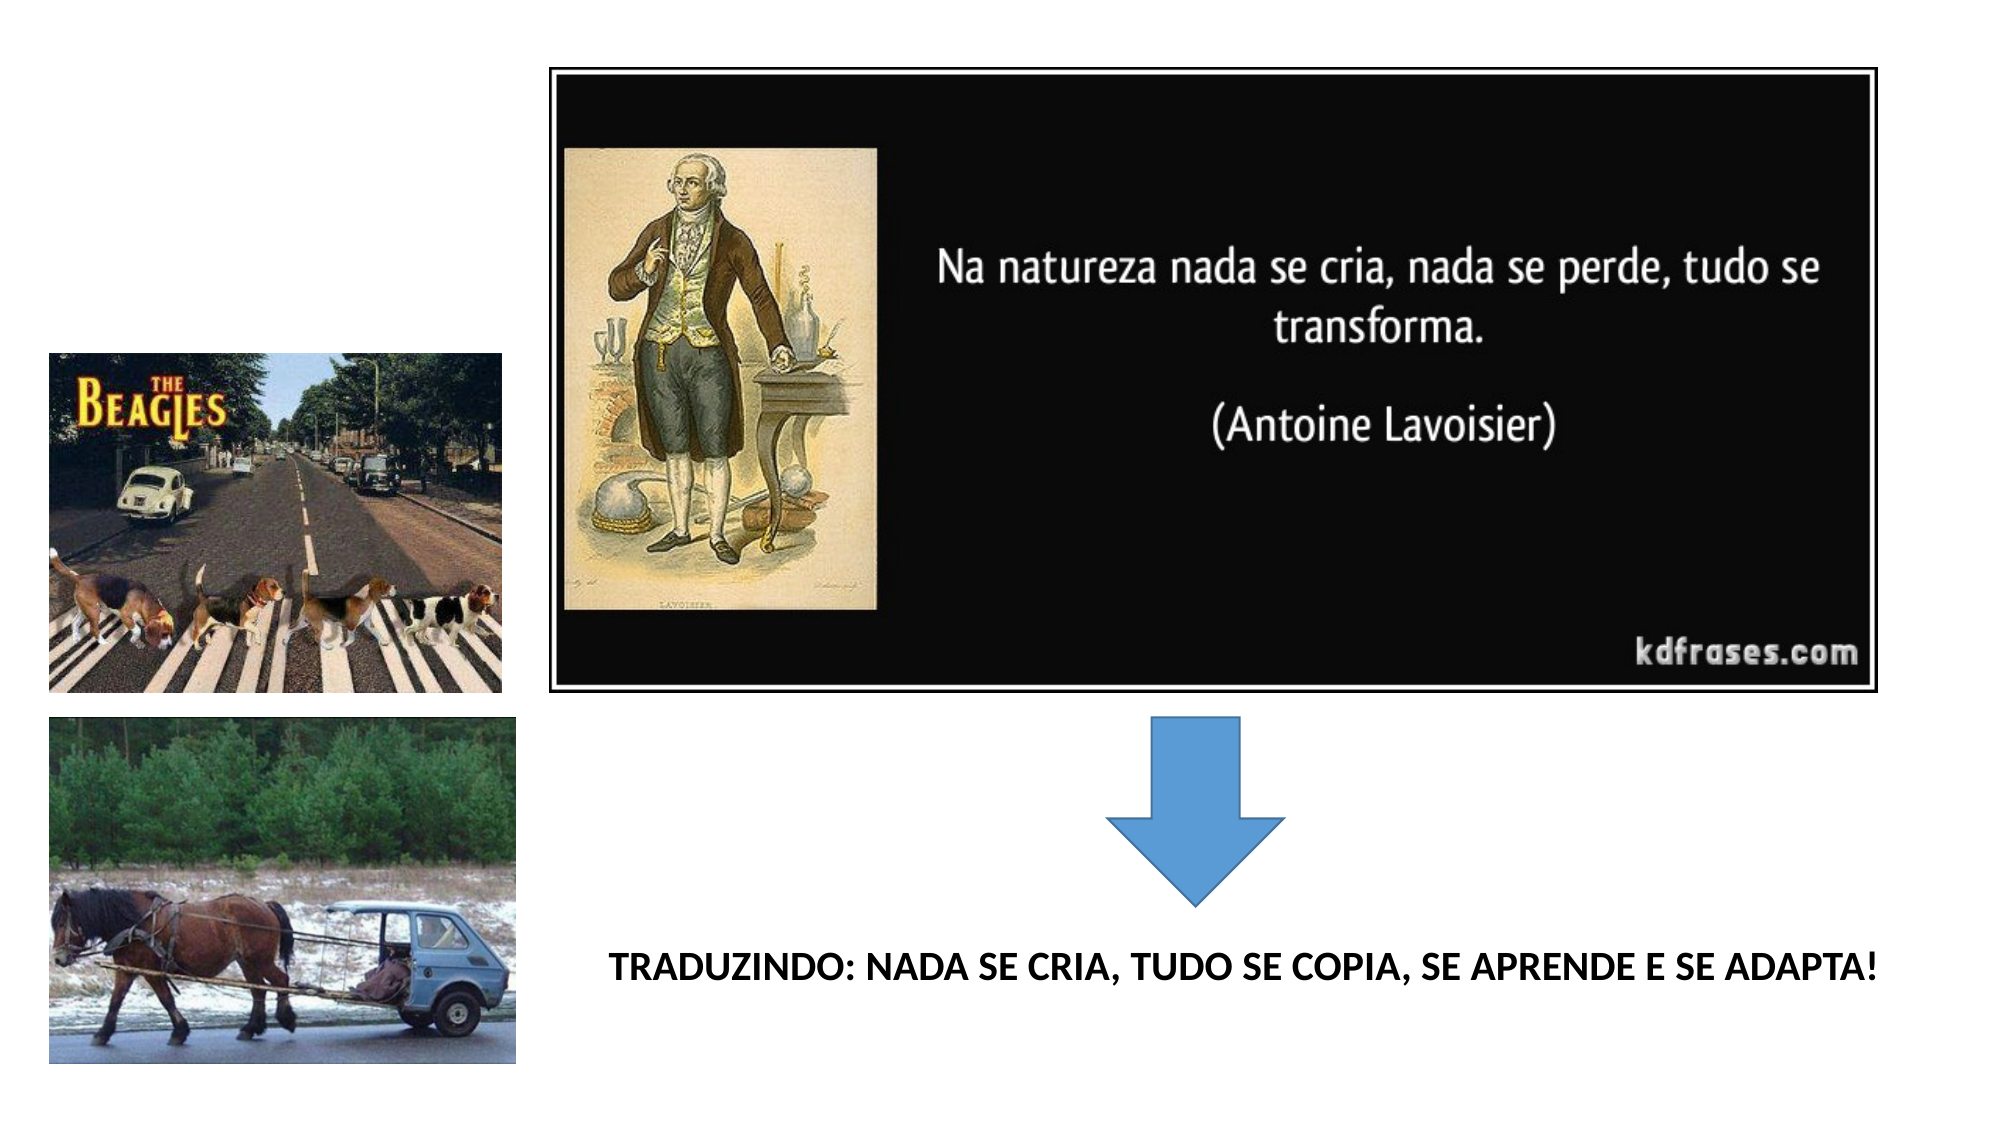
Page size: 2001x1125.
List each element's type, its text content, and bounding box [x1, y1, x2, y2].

picture [549, 67, 1878, 693]
text_box TRADUZINDO: NADA SE CRIA, TUDO SE COPIA, SE APRENDE E SE ADAPTA! [593, 931, 1895, 997]
text_box [1105, 716, 1287, 909]
picture [49, 352, 502, 693]
picture [49, 717, 516, 1064]
